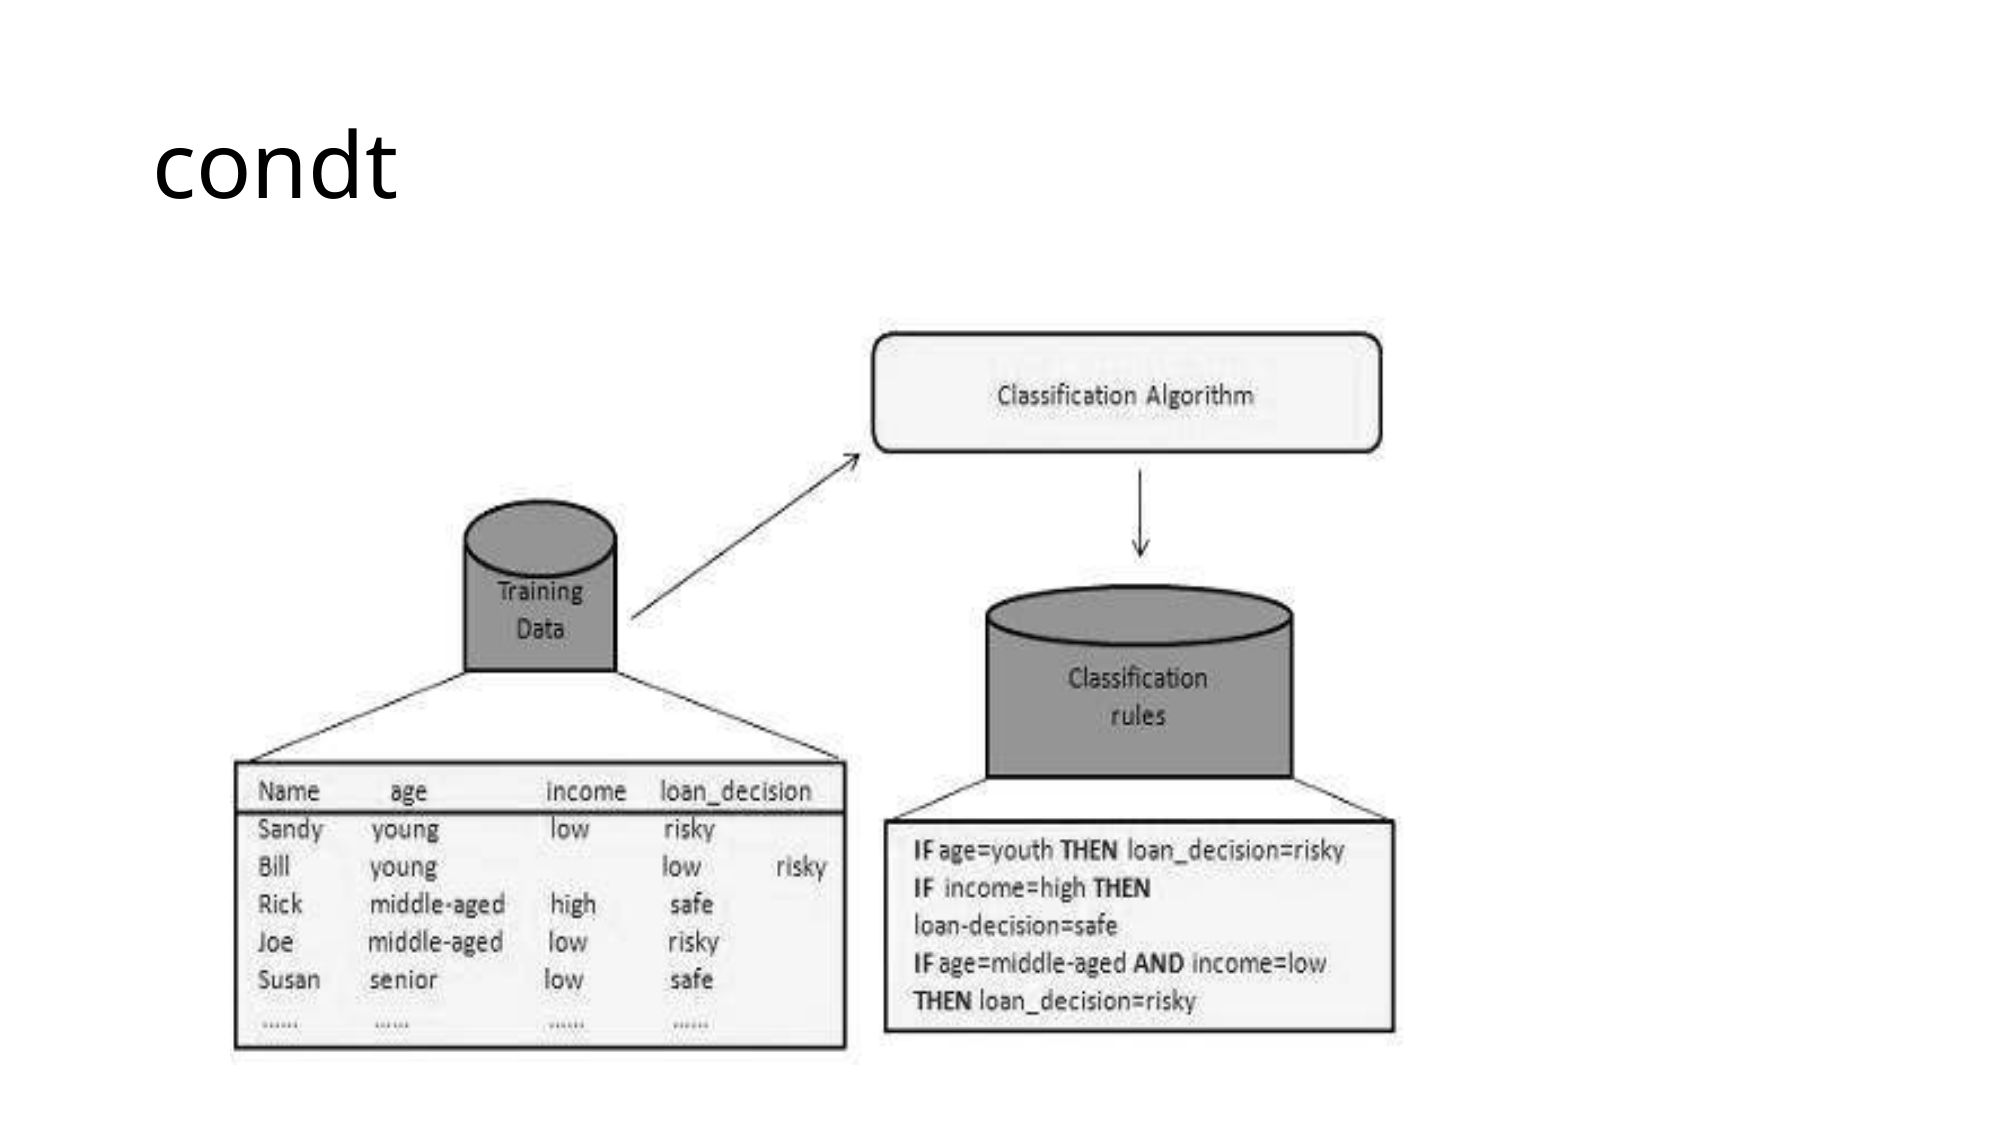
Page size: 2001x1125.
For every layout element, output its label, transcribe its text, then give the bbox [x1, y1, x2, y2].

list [230, 316, 1408, 1065]
title condt [137, 59, 1863, 278]
